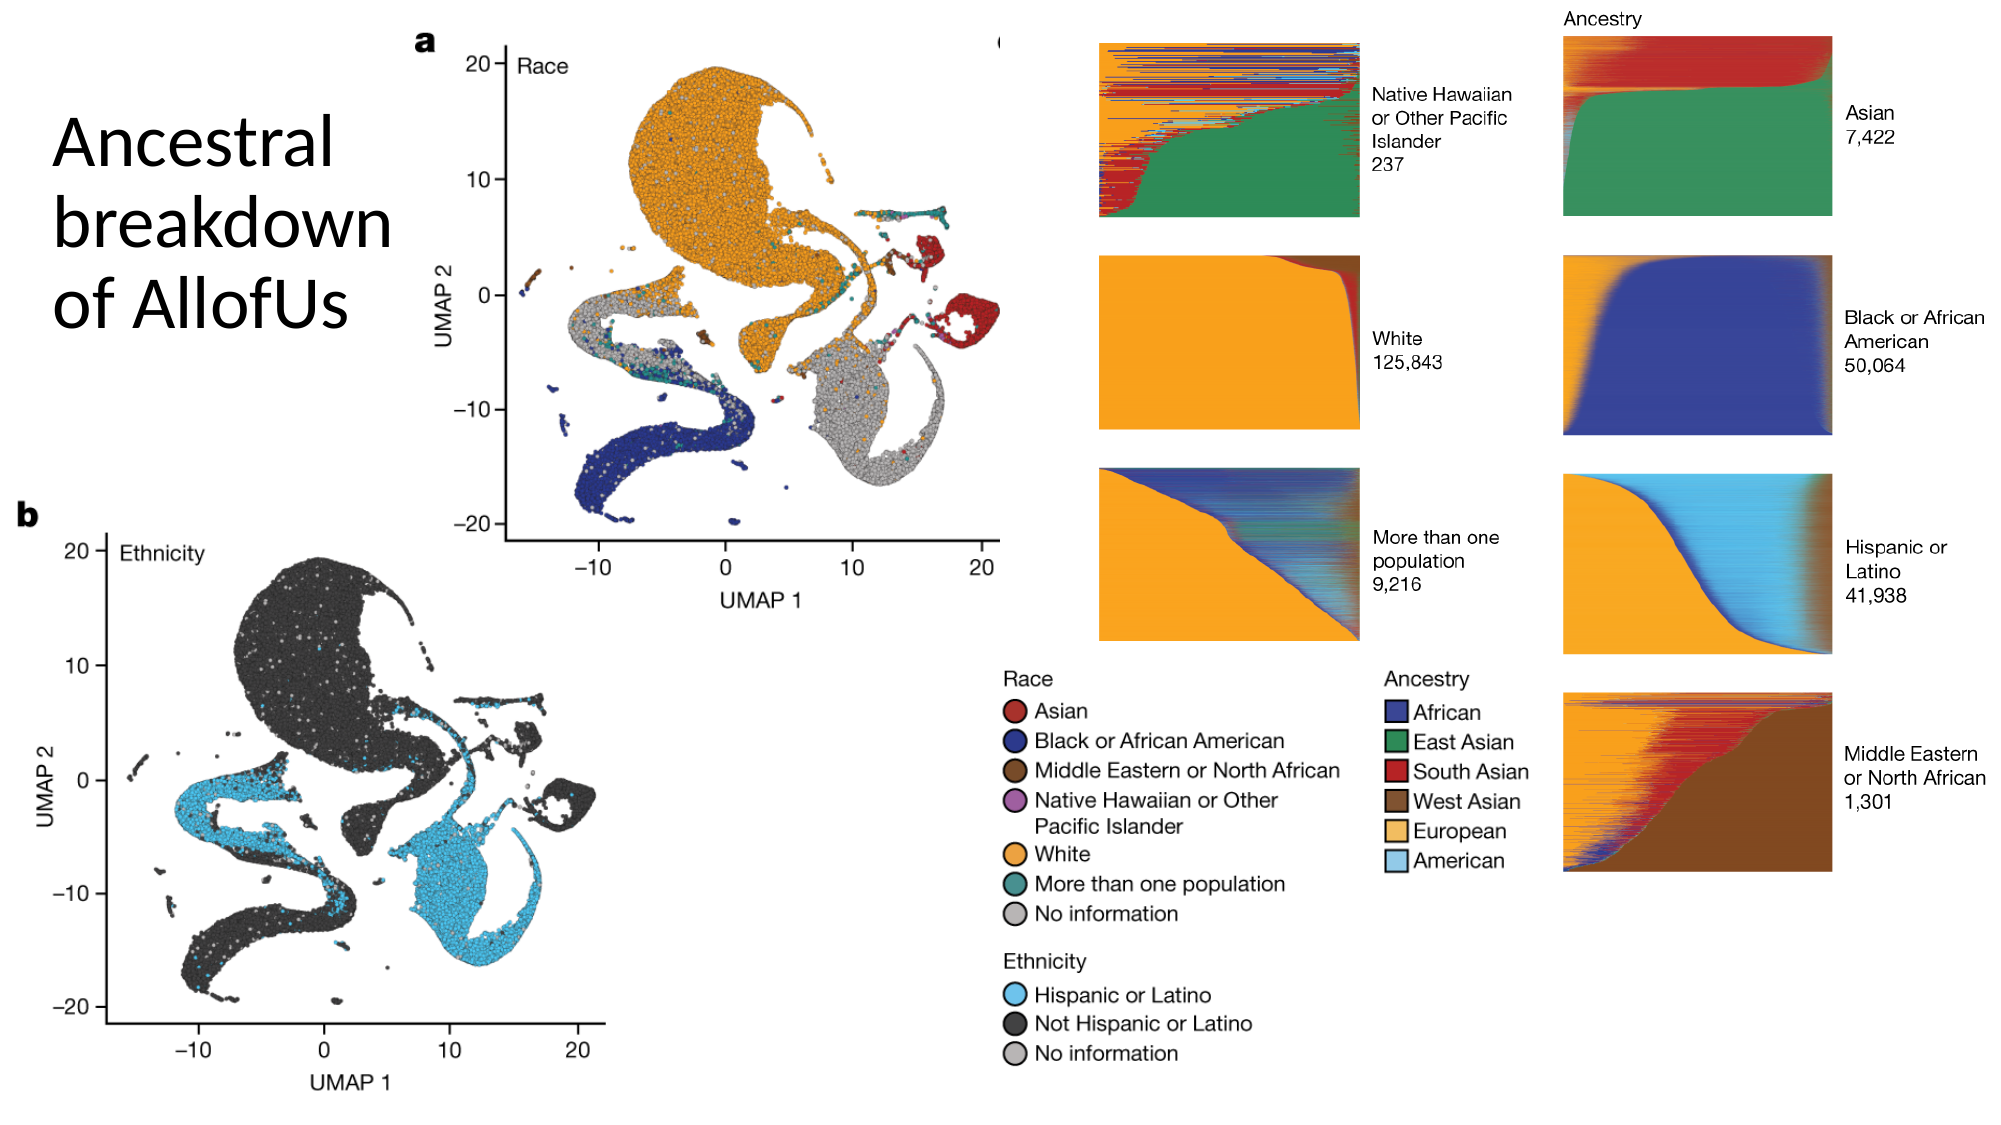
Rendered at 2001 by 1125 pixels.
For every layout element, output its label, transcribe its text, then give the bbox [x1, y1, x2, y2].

text_box Ancestral breakdown of AllofUs [37, 94, 414, 366]
picture [966, 0, 1990, 1086]
picture [1086, 22, 1513, 641]
picture [16, 22, 1000, 1125]
